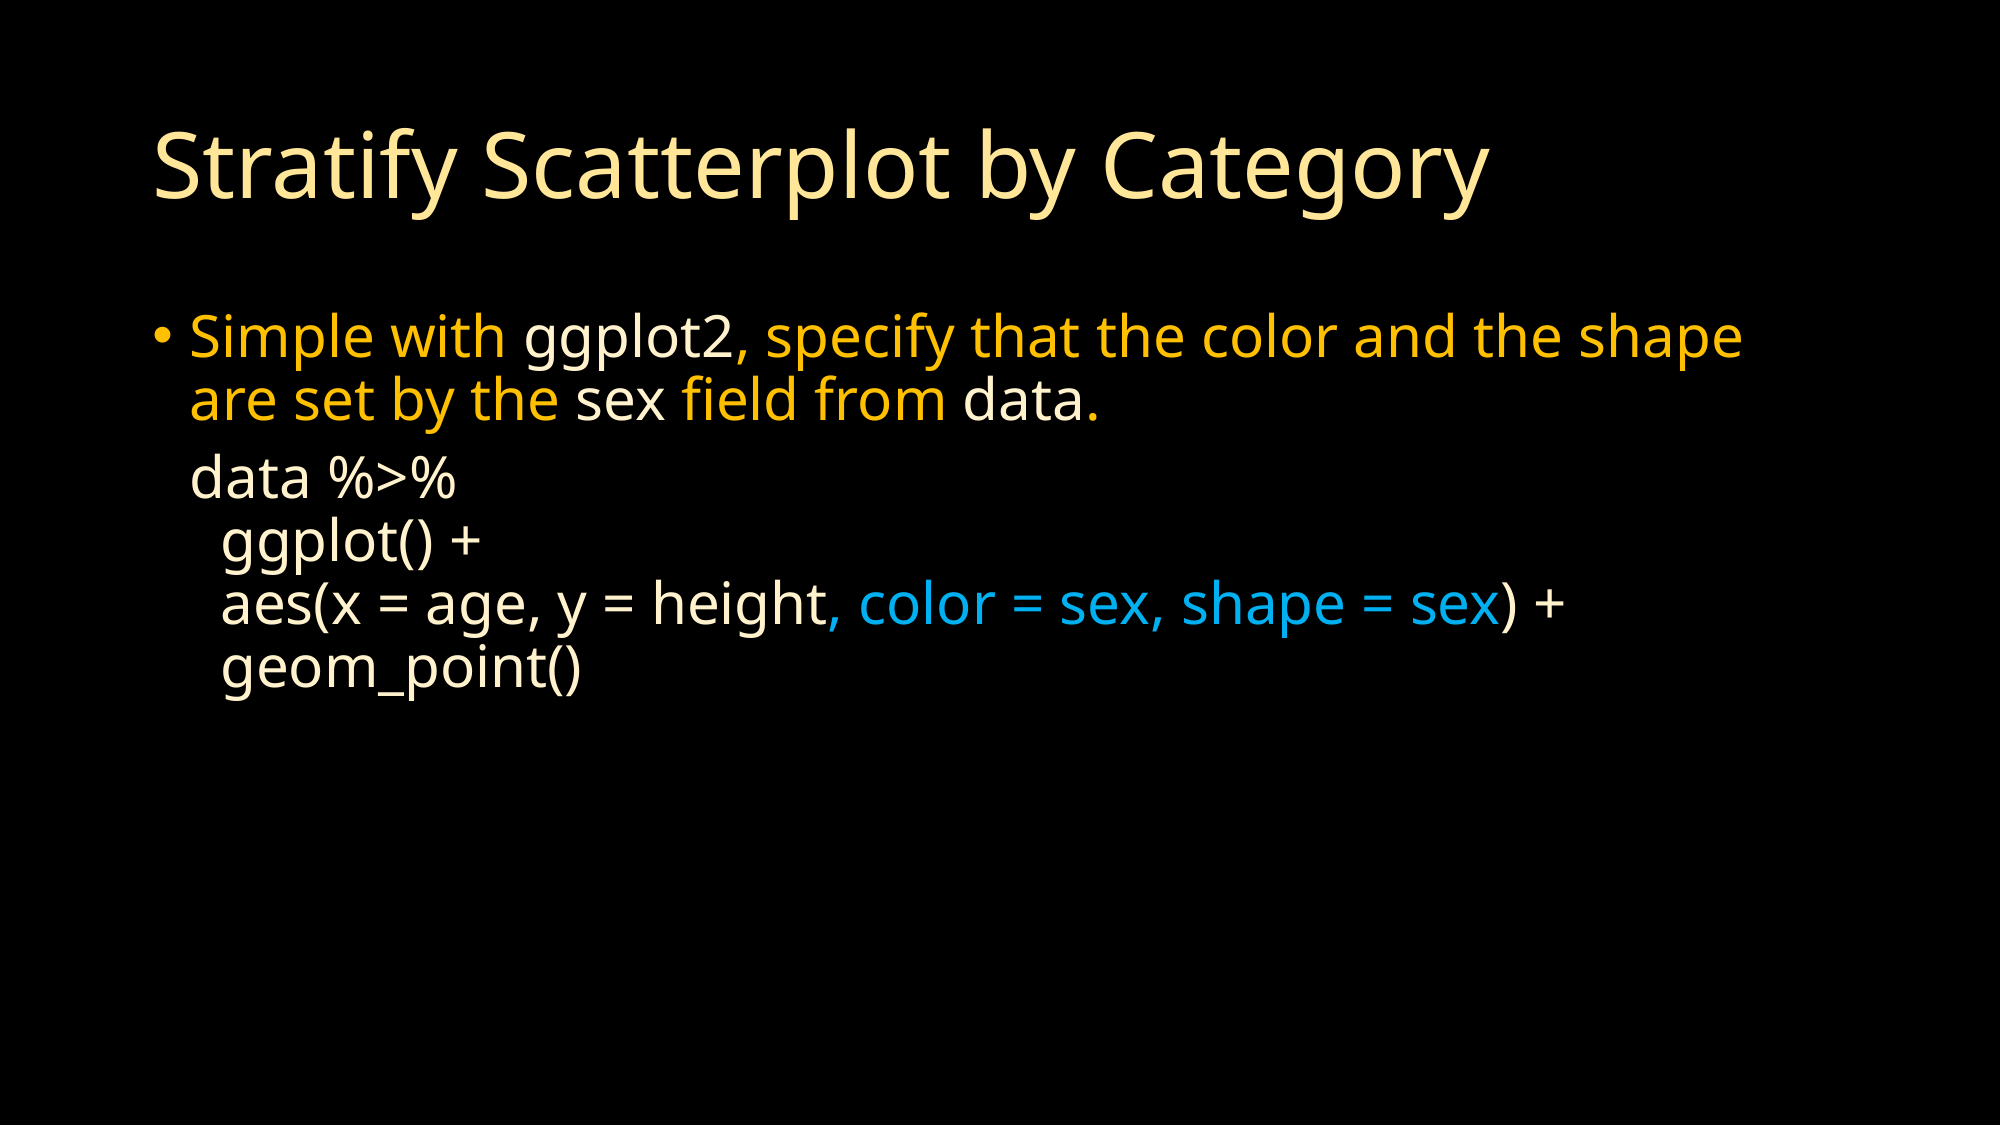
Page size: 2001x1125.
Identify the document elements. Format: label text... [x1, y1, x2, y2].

title Stratify Scatterplot by Category [137, 59, 1863, 278]
list Simple with ggplot2, specify that the color and the shape are set by the sex field from data. data %>% ggplot() + aes(x = age, y = height, color = sex, shape = sex) + geom_point() [137, 299, 1863, 1125]
